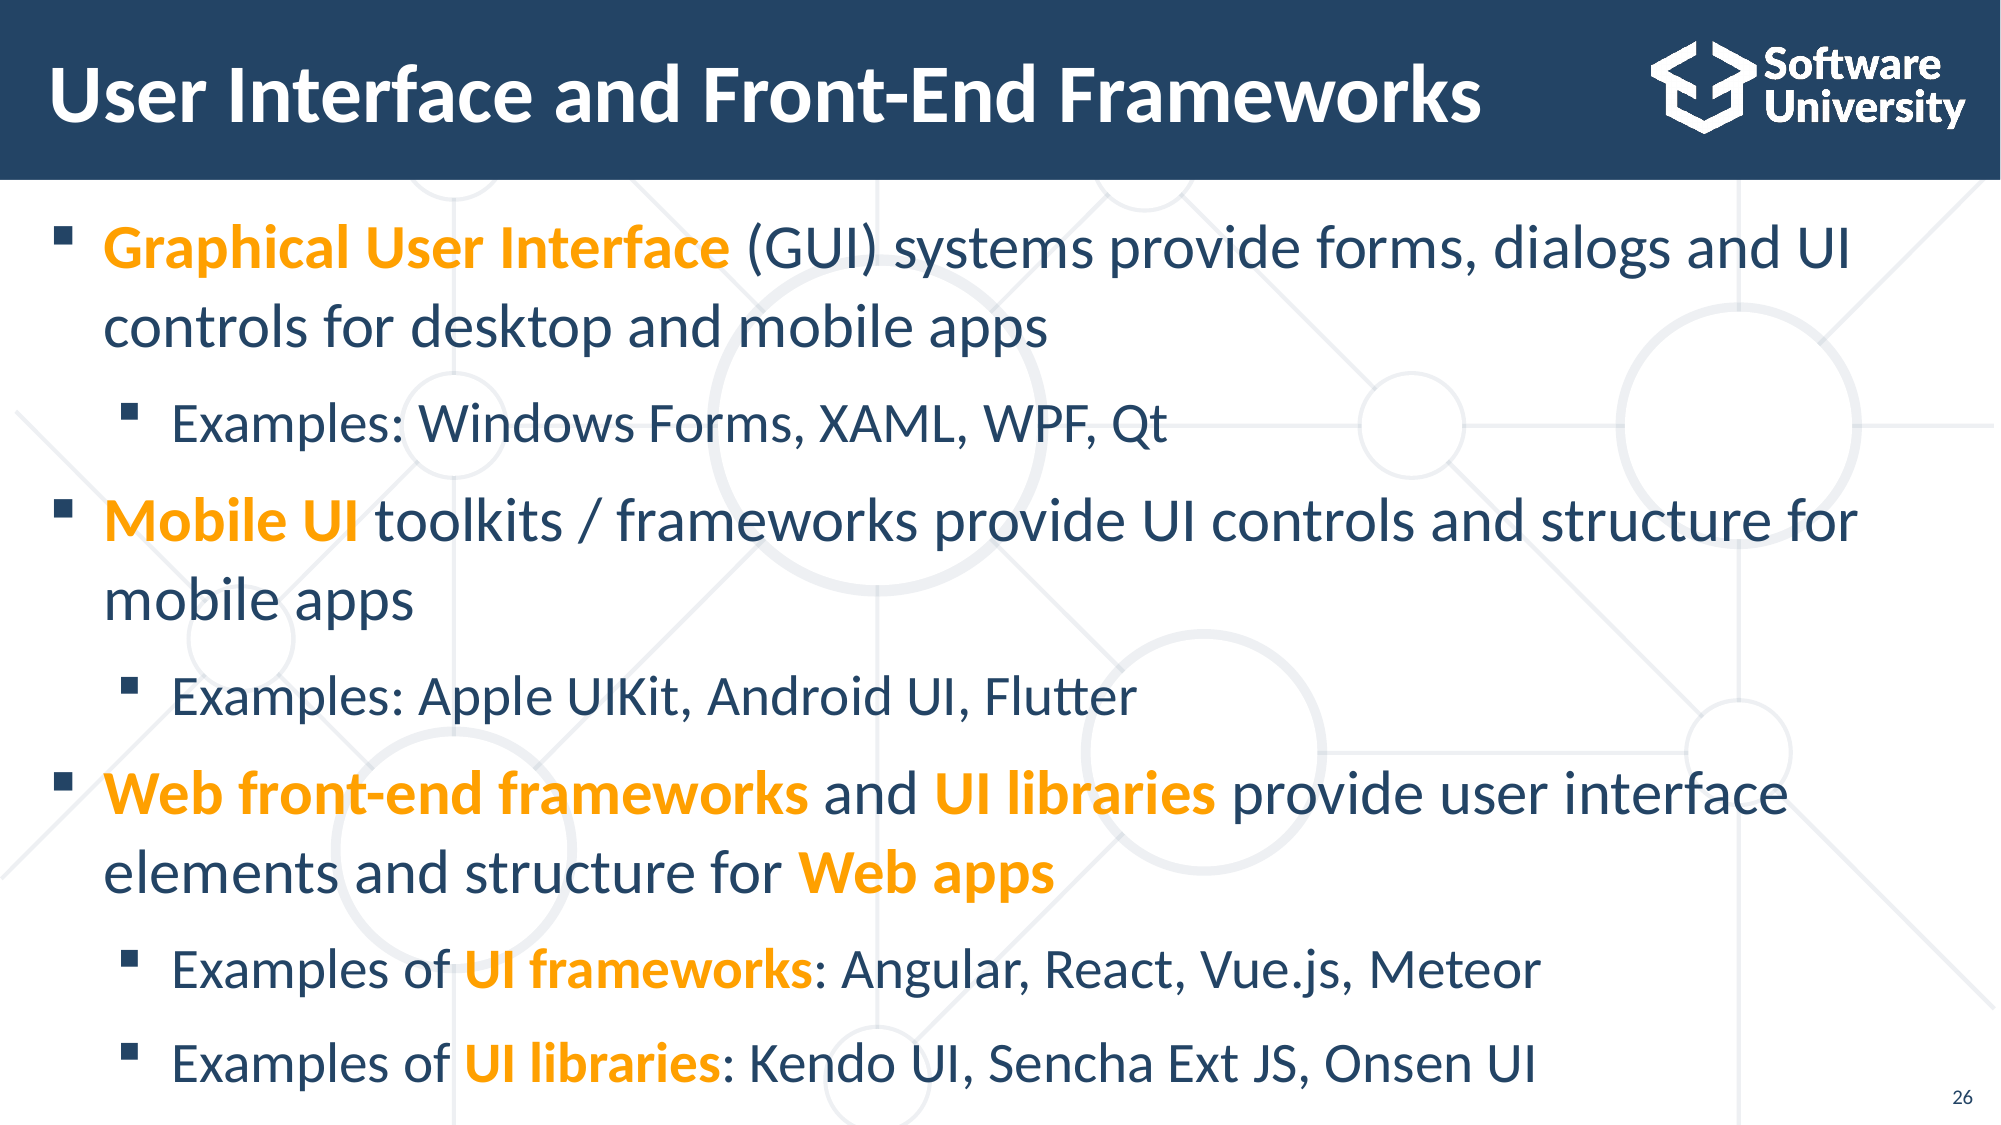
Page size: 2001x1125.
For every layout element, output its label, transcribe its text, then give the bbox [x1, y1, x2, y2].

title User Interface and Front-End Frameworks [31, 16, 1625, 162]
picture [1651, 41, 1966, 134]
slide_number 26 [1927, 1067, 1989, 1117]
list Graphical User Interface (GUI) systems provide forms, dialogs and UI controls for desktop and mobile apps Examples: Windows Forms, XAML, WPF, Qt Mobile UI toolkits / frameworks provide UI controls and structure for mobile apps Examples: Apple UIKit, Android UI, Flutter Web front-end frameworks and UI libraries provide user interface elements and structure for Web apps Examples of UI frameworks: Angular, React, Vue.js, Meteor Examples of UI libraries: Kendo UI, Sencha Ext JS, Onsen UI [31, 196, 1970, 1104]
